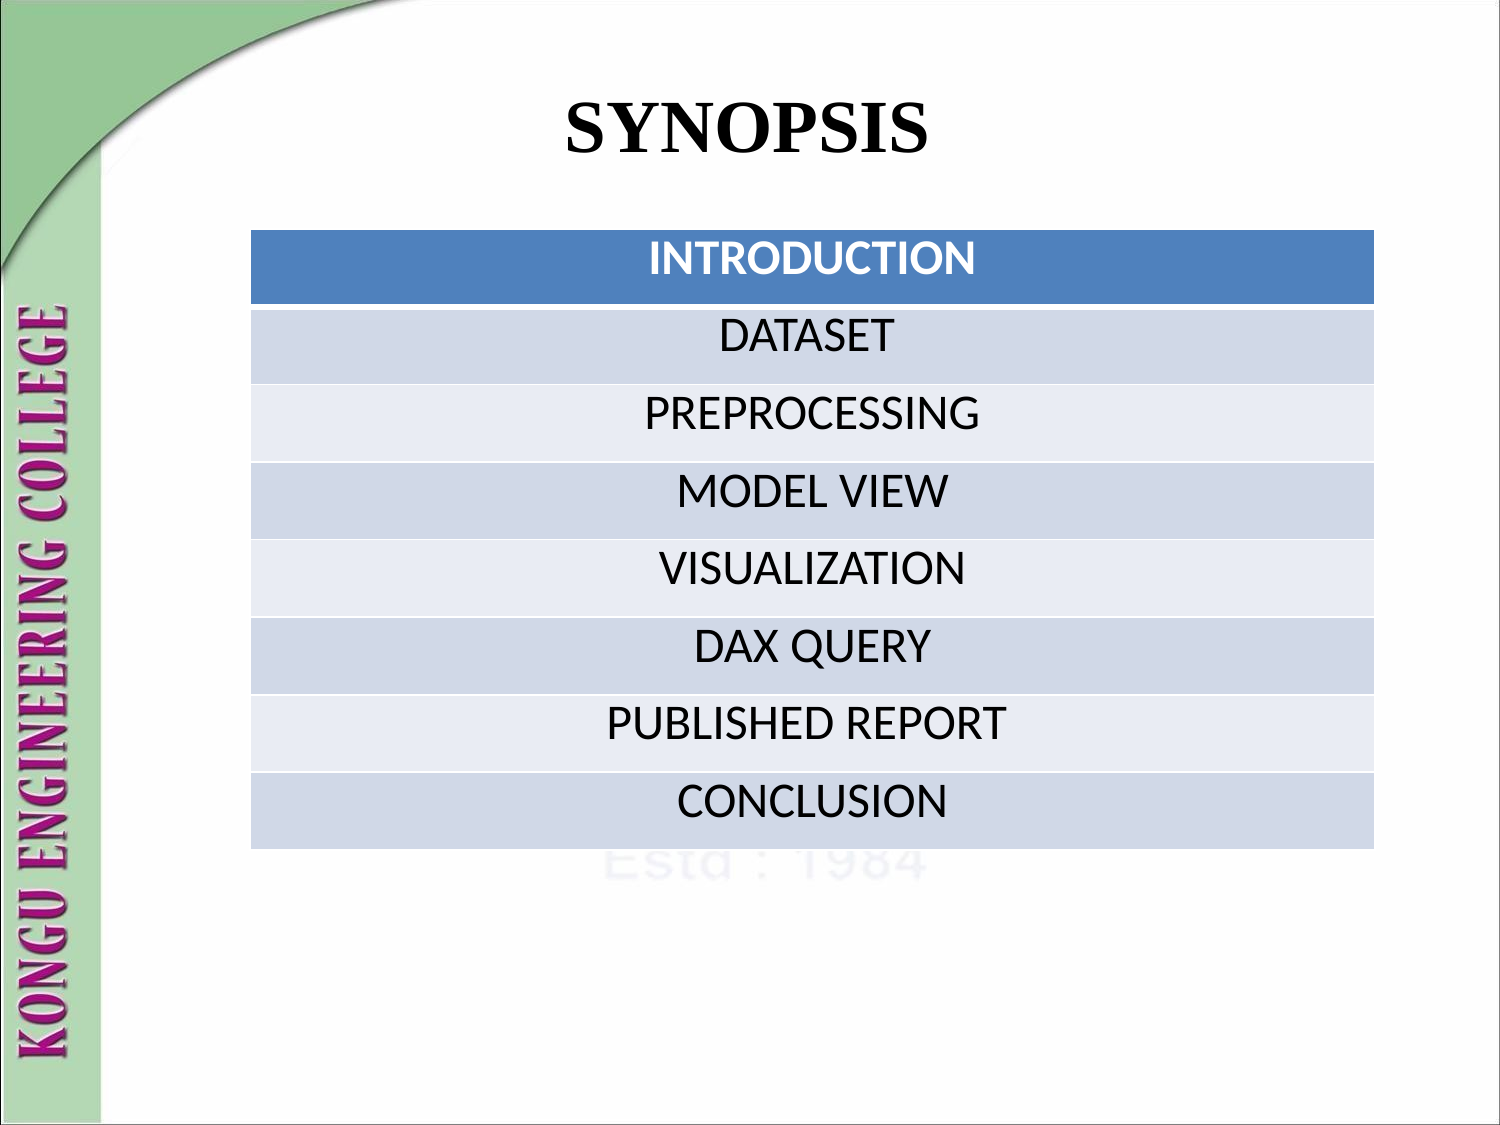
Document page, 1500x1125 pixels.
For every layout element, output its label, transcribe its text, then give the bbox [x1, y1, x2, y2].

table_cell PUBLISHED REPORT [251, 696, 1374, 771]
table_cell MODEL VIEW [251, 463, 1374, 539]
table_cell VISUALIZATION [251, 540, 1374, 616]
title SYNOPSIS [562, 75, 1013, 228]
table_cell DATASET [251, 310, 1374, 384]
table_cell PREPROCESSING [251, 385, 1374, 461]
table_cell DAX QUERY [251, 618, 1374, 694]
picture [0, 0, 1500, 1125]
table_cell CONCLUSION [251, 773, 1374, 849]
table_header INTRODUCTION [251, 230, 1374, 304]
